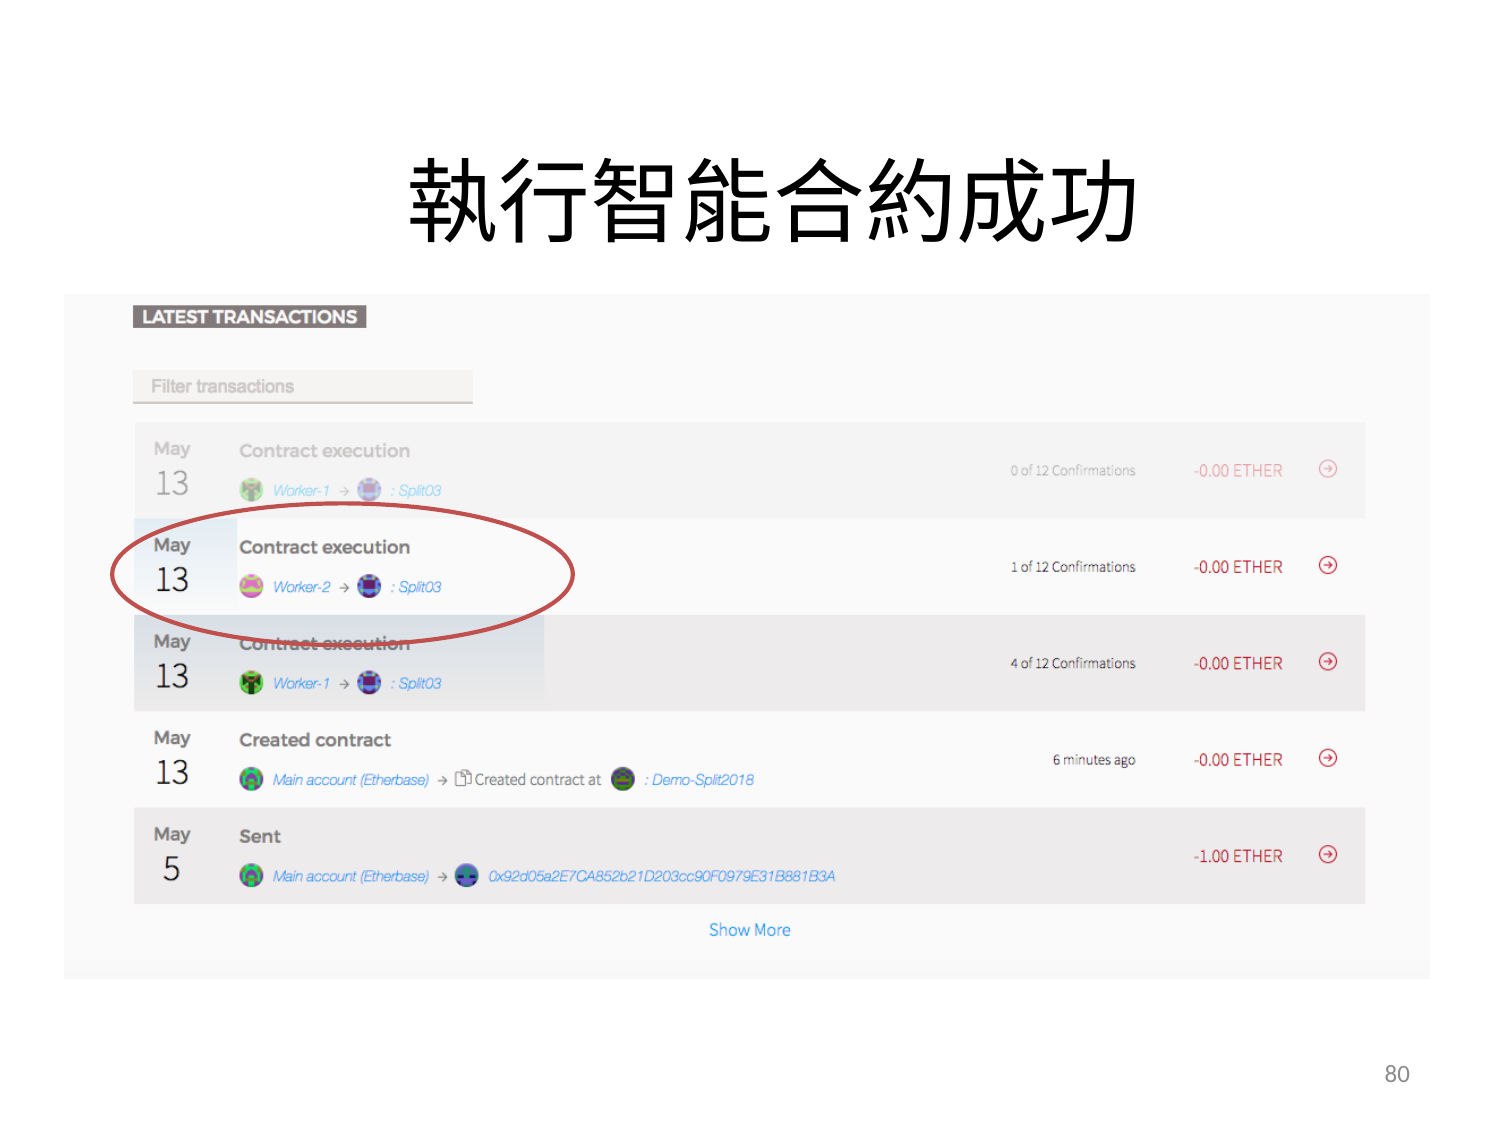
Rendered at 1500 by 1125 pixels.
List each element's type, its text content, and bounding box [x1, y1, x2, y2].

picture [64, 294, 1430, 979]
text_box 執行智能合約成功 [230, 105, 1317, 293]
slide_number 80 [1074, 1042, 1425, 1103]
